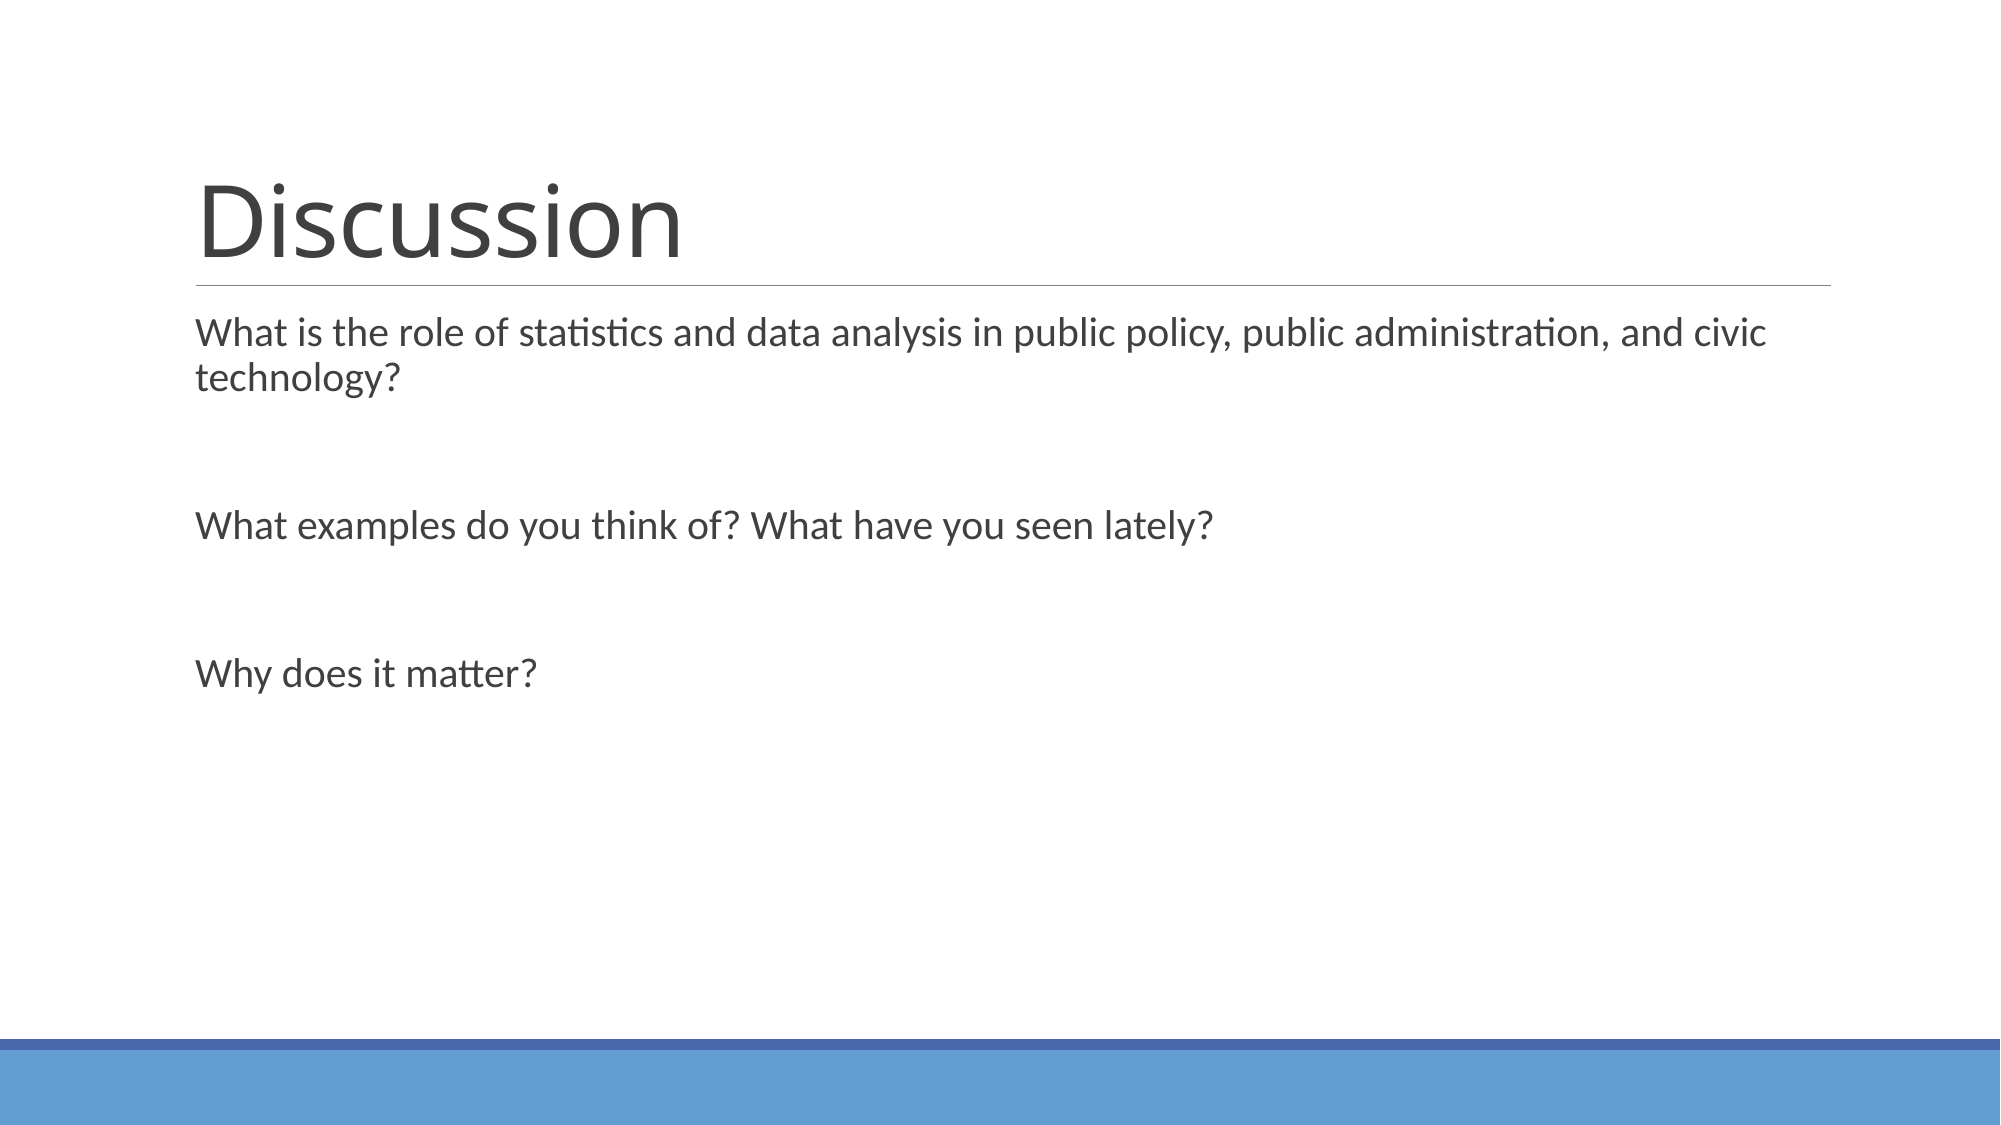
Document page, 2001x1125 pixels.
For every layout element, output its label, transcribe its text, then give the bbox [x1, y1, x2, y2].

list What is the role of statistics and data analysis in public policy, public administration, and civic technology? What examples do you think of? What have you seen lately? Why does it matter? [180, 302, 1830, 963]
title Discussion [180, 47, 1830, 285]
